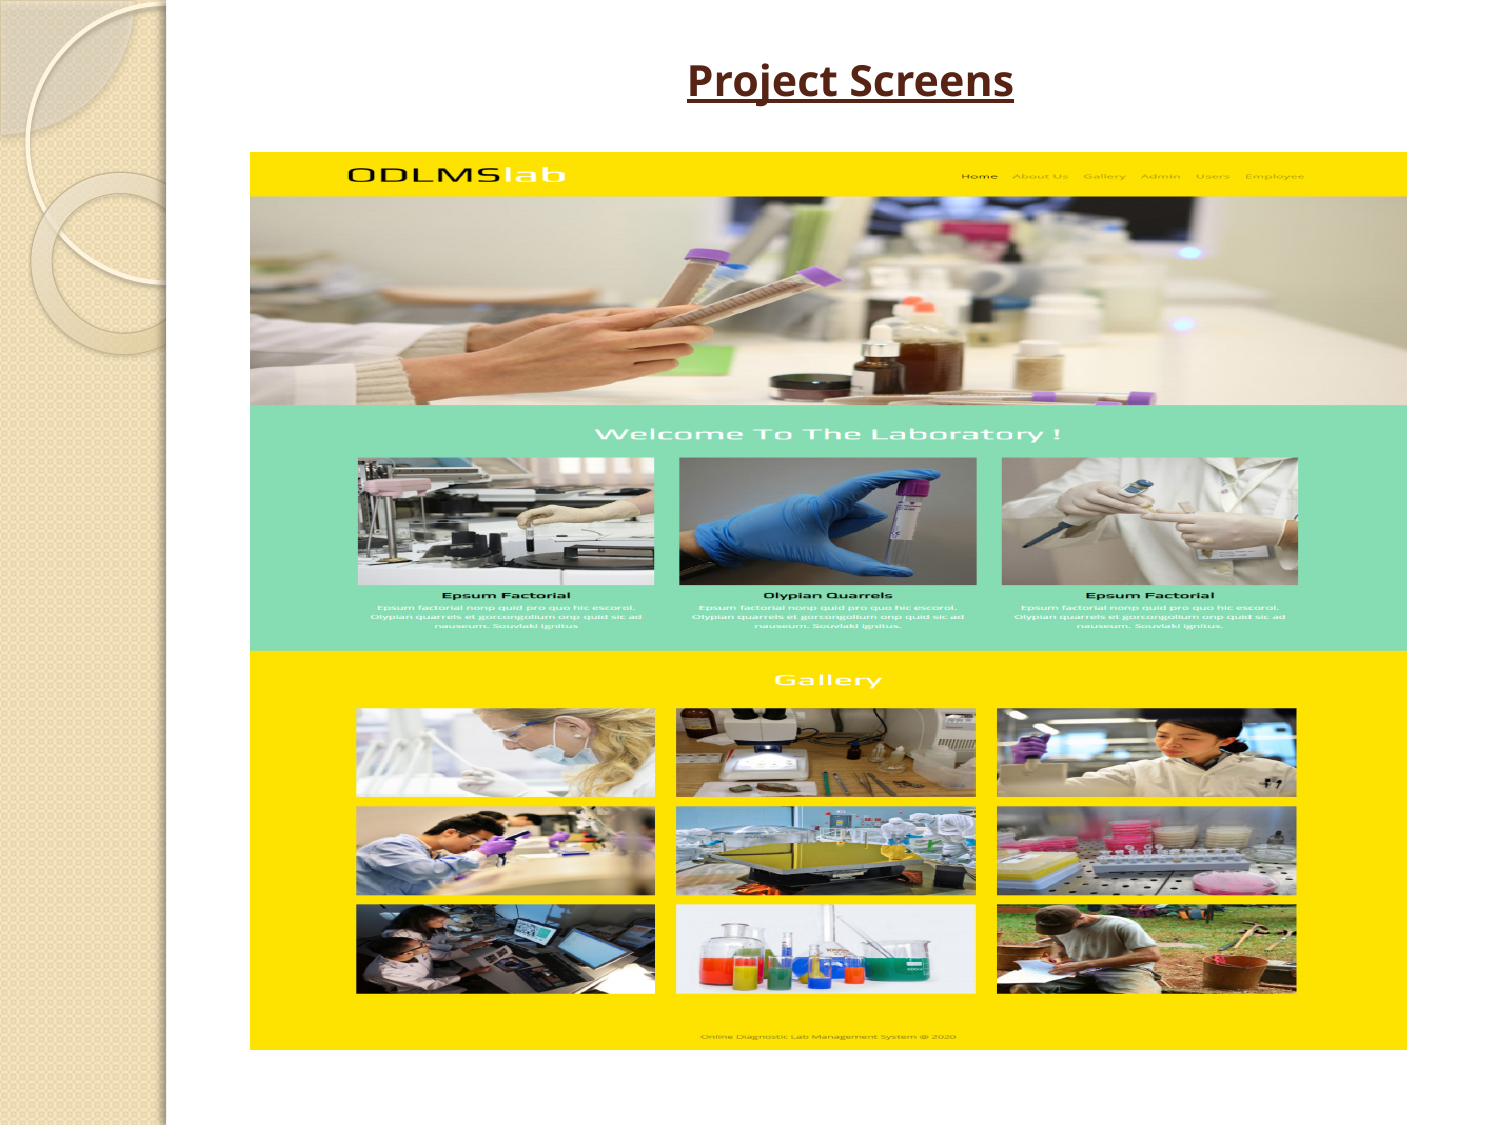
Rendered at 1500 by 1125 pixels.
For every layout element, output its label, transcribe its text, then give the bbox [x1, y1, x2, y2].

picture [250, 152, 1407, 1050]
title Project Screens [235, 45, 1466, 164]
